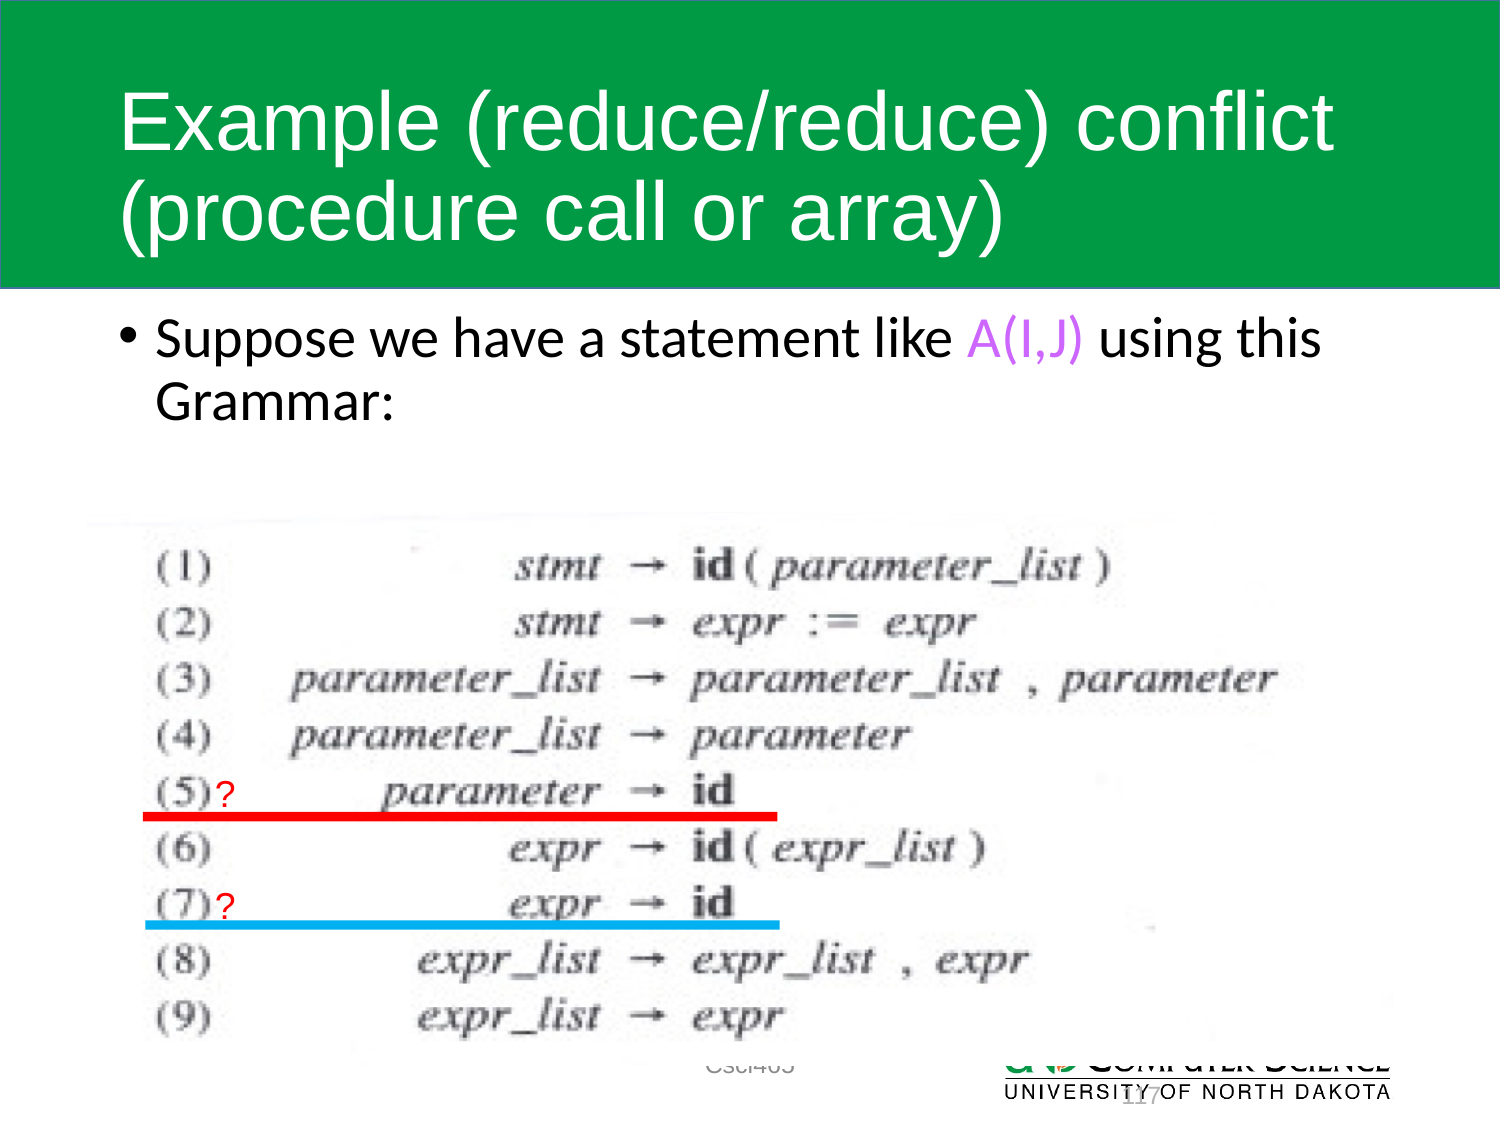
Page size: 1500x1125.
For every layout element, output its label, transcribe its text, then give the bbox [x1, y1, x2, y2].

slide_number 117 [1106, 1064, 1457, 1125]
footer Csci465 [512, 1066, 988, 1103]
title Example (reduce/reduce) conflict (procedure call or array) [103, 59, 1397, 278]
list Suppose we have a statement like A(I,J) using this Grammar: [103, 299, 1397, 512]
picture [87, 512, 1400, 1104]
